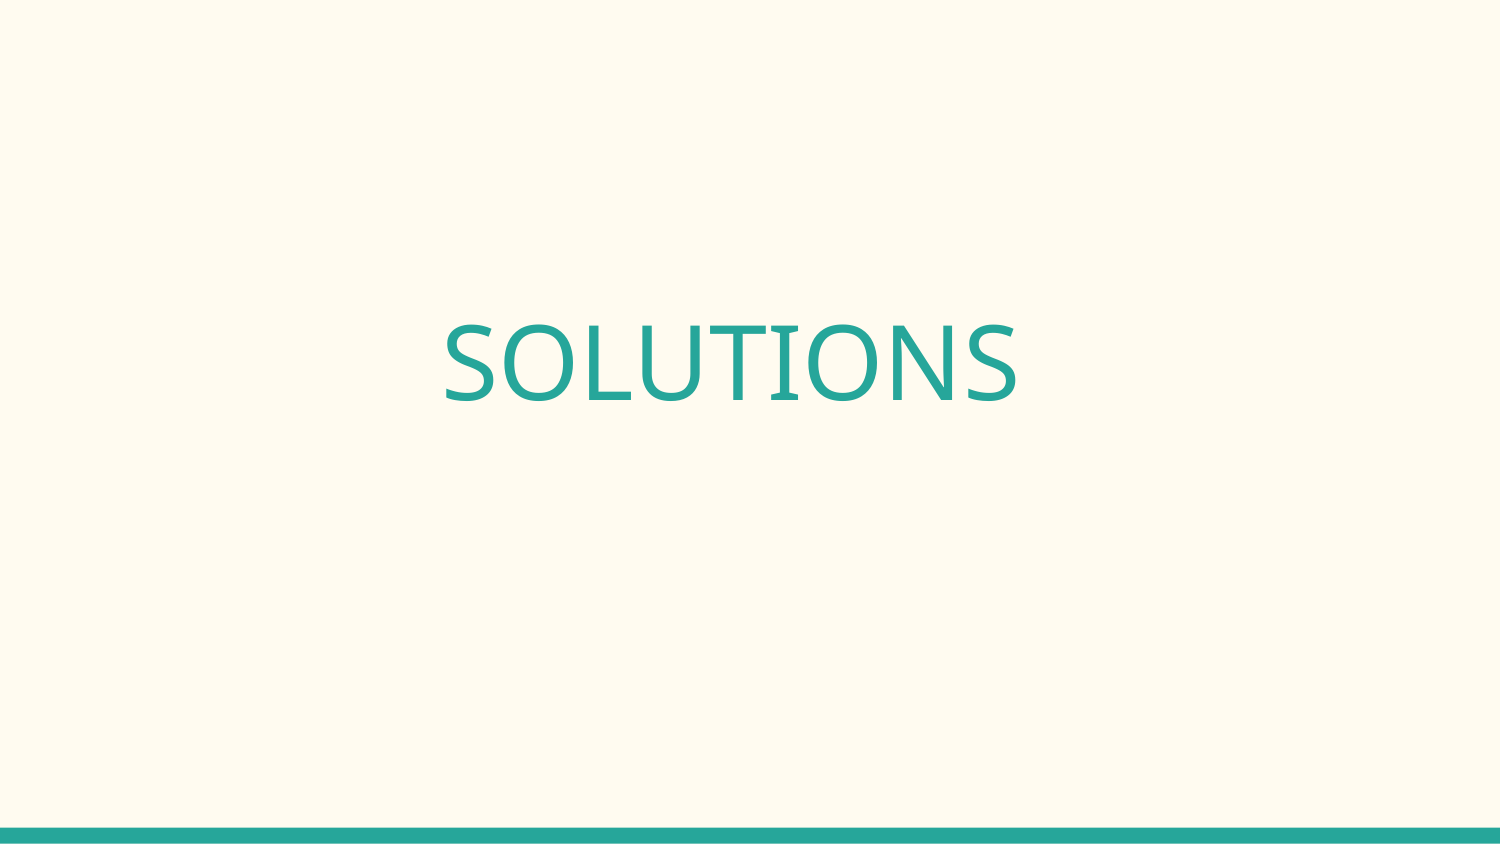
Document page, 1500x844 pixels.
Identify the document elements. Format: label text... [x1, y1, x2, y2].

list SOLUTIONS [51, 86, 1449, 644]
